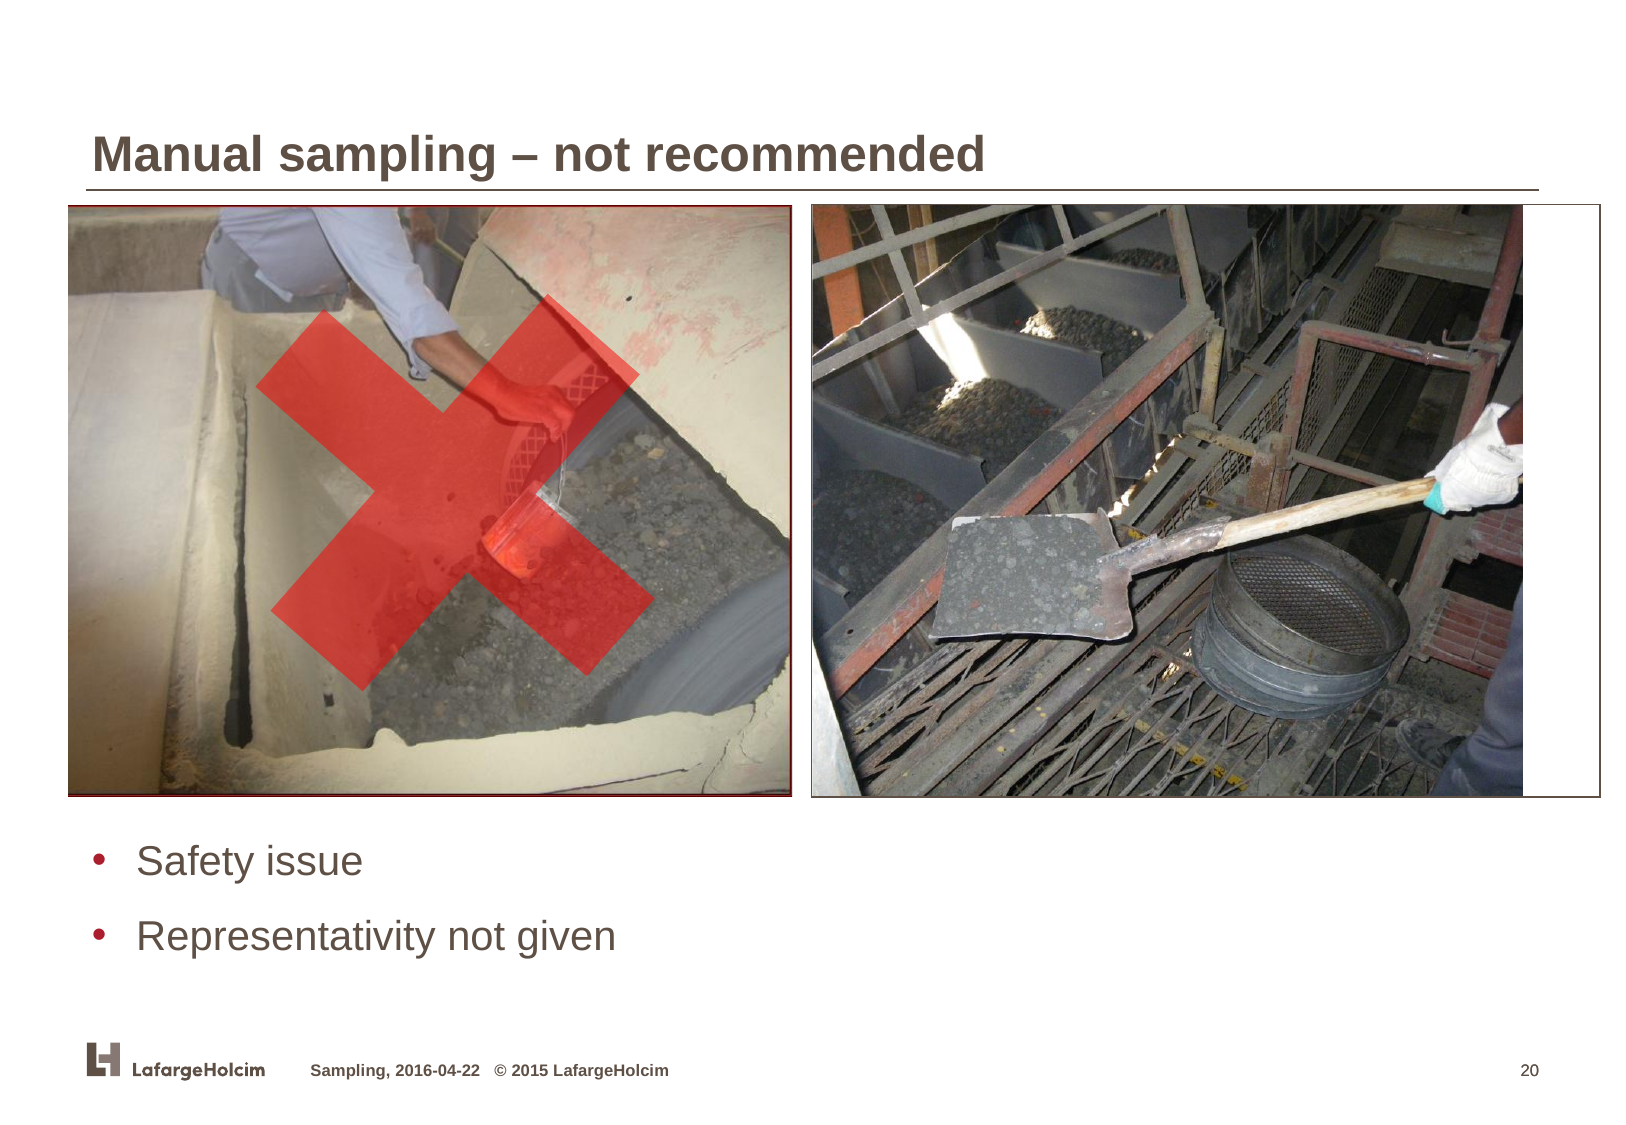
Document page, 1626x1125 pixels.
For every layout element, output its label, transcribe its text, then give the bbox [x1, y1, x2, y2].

text_box Safety issue Representativity not given [91, 833, 1534, 1059]
footer Sampling, 2016-04-22 © 2015 LafargeHolcim [310, 1052, 831, 1080]
picture [812, 204, 1600, 797]
picture [67, 204, 793, 797]
text_box Manual sampling – not recommended [91, 54, 1532, 184]
slide_number 20 [1467, 1052, 1540, 1080]
